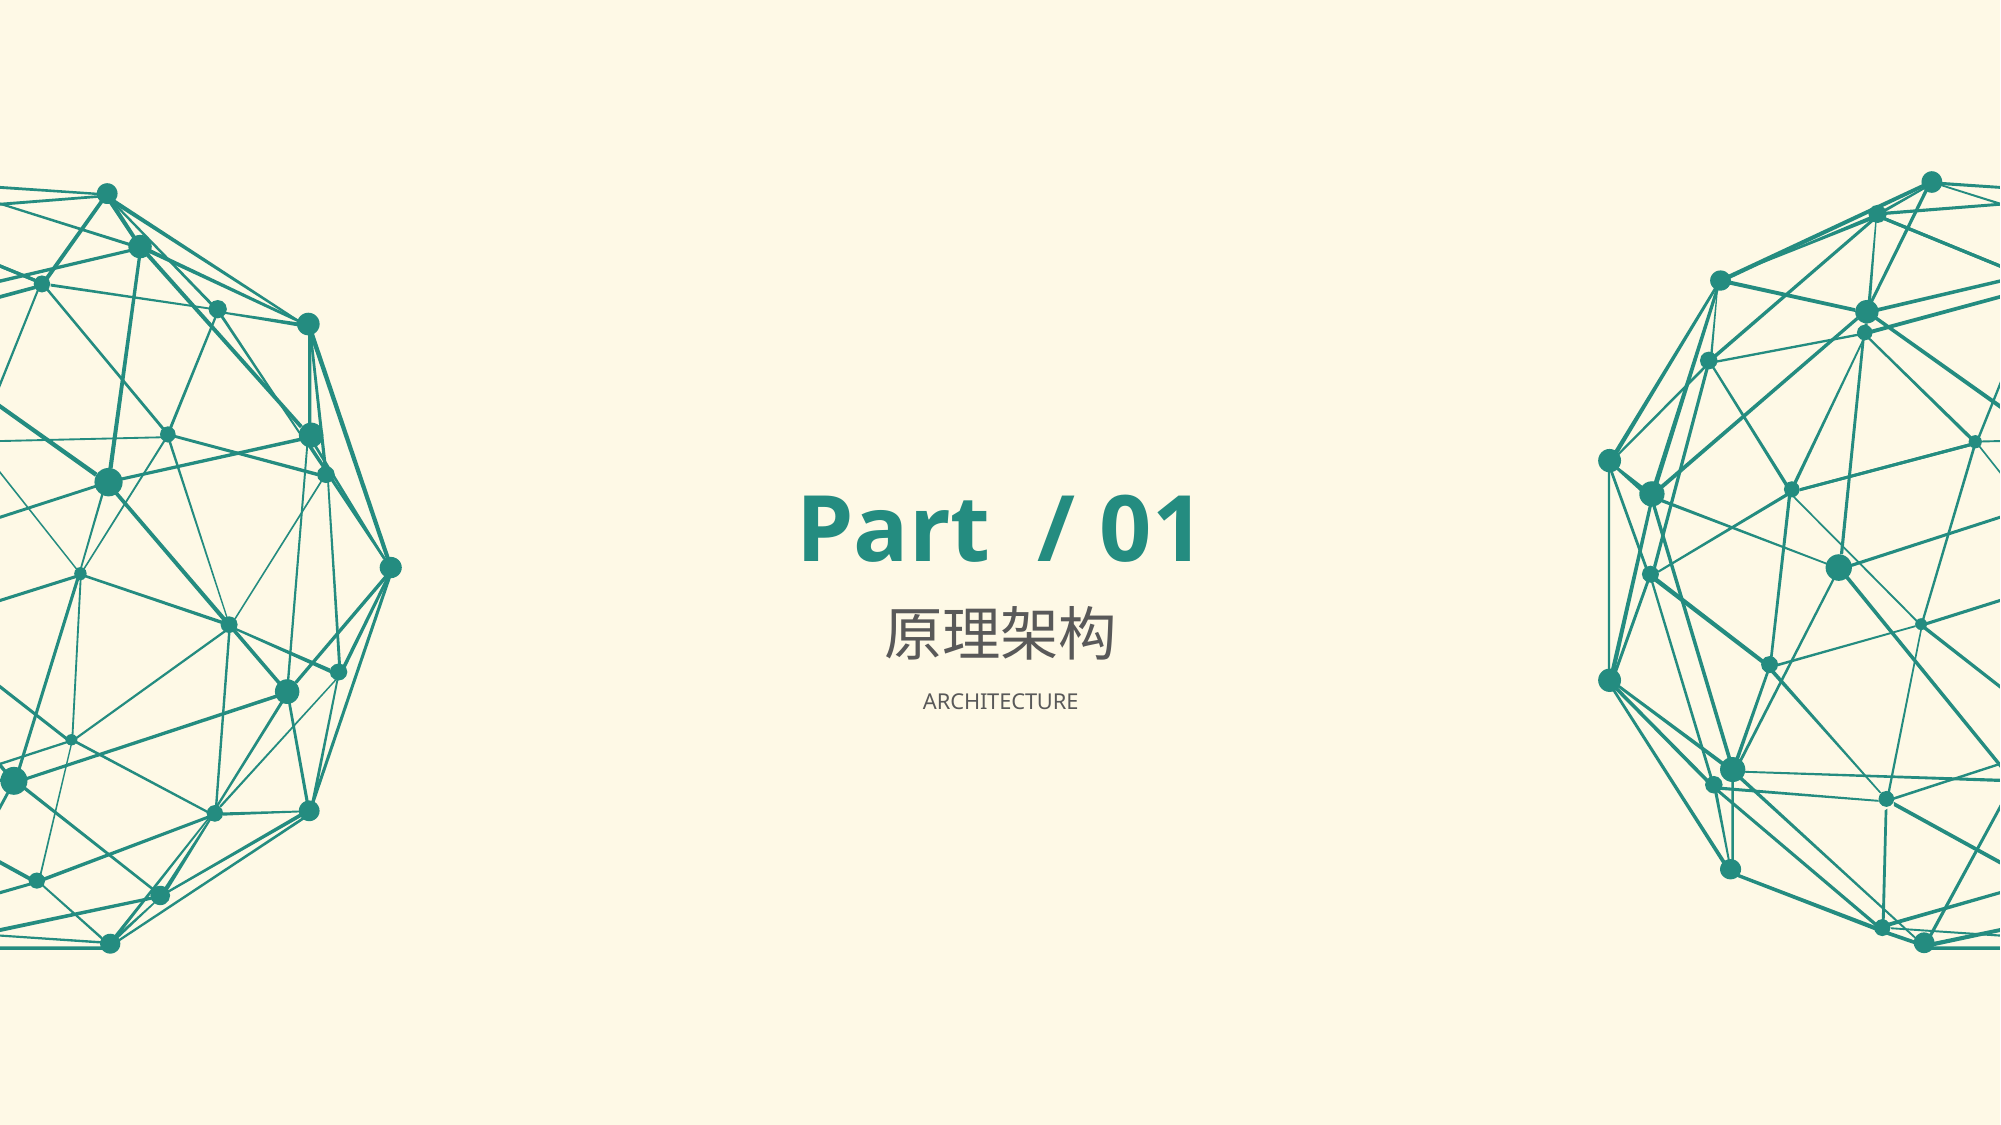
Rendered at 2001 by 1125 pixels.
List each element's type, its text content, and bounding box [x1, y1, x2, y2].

text_box Part / 01 [781, 462, 1220, 588]
text_box ARCHITECTURE [473, 672, 1529, 721]
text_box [1598, 171, 2000, 954]
text_box 原理架构 [869, 590, 1133, 672]
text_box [0, 171, 402, 954]
